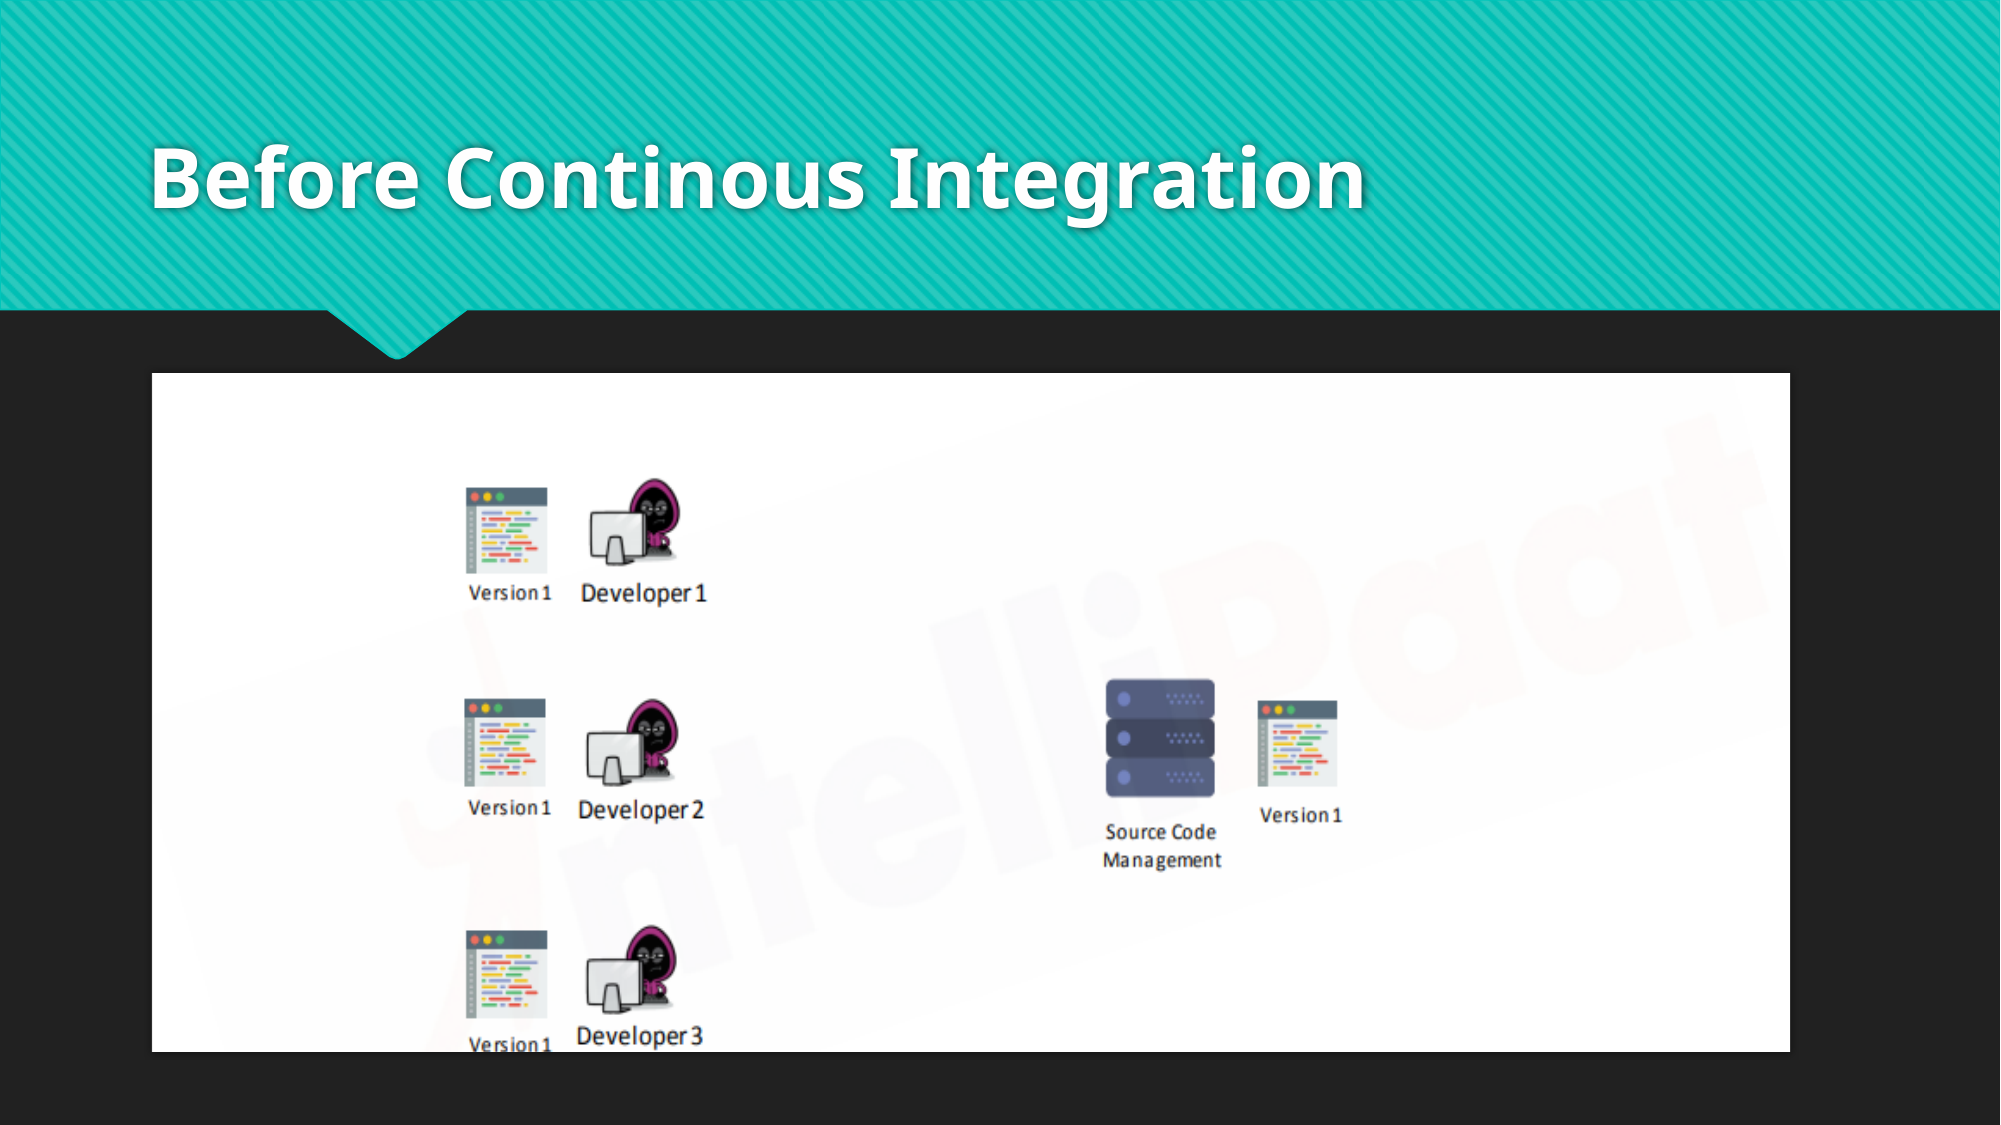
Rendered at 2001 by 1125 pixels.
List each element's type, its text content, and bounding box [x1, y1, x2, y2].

title Before Continous Integration [132, 73, 1868, 233]
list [151, 372, 1791, 1052]
